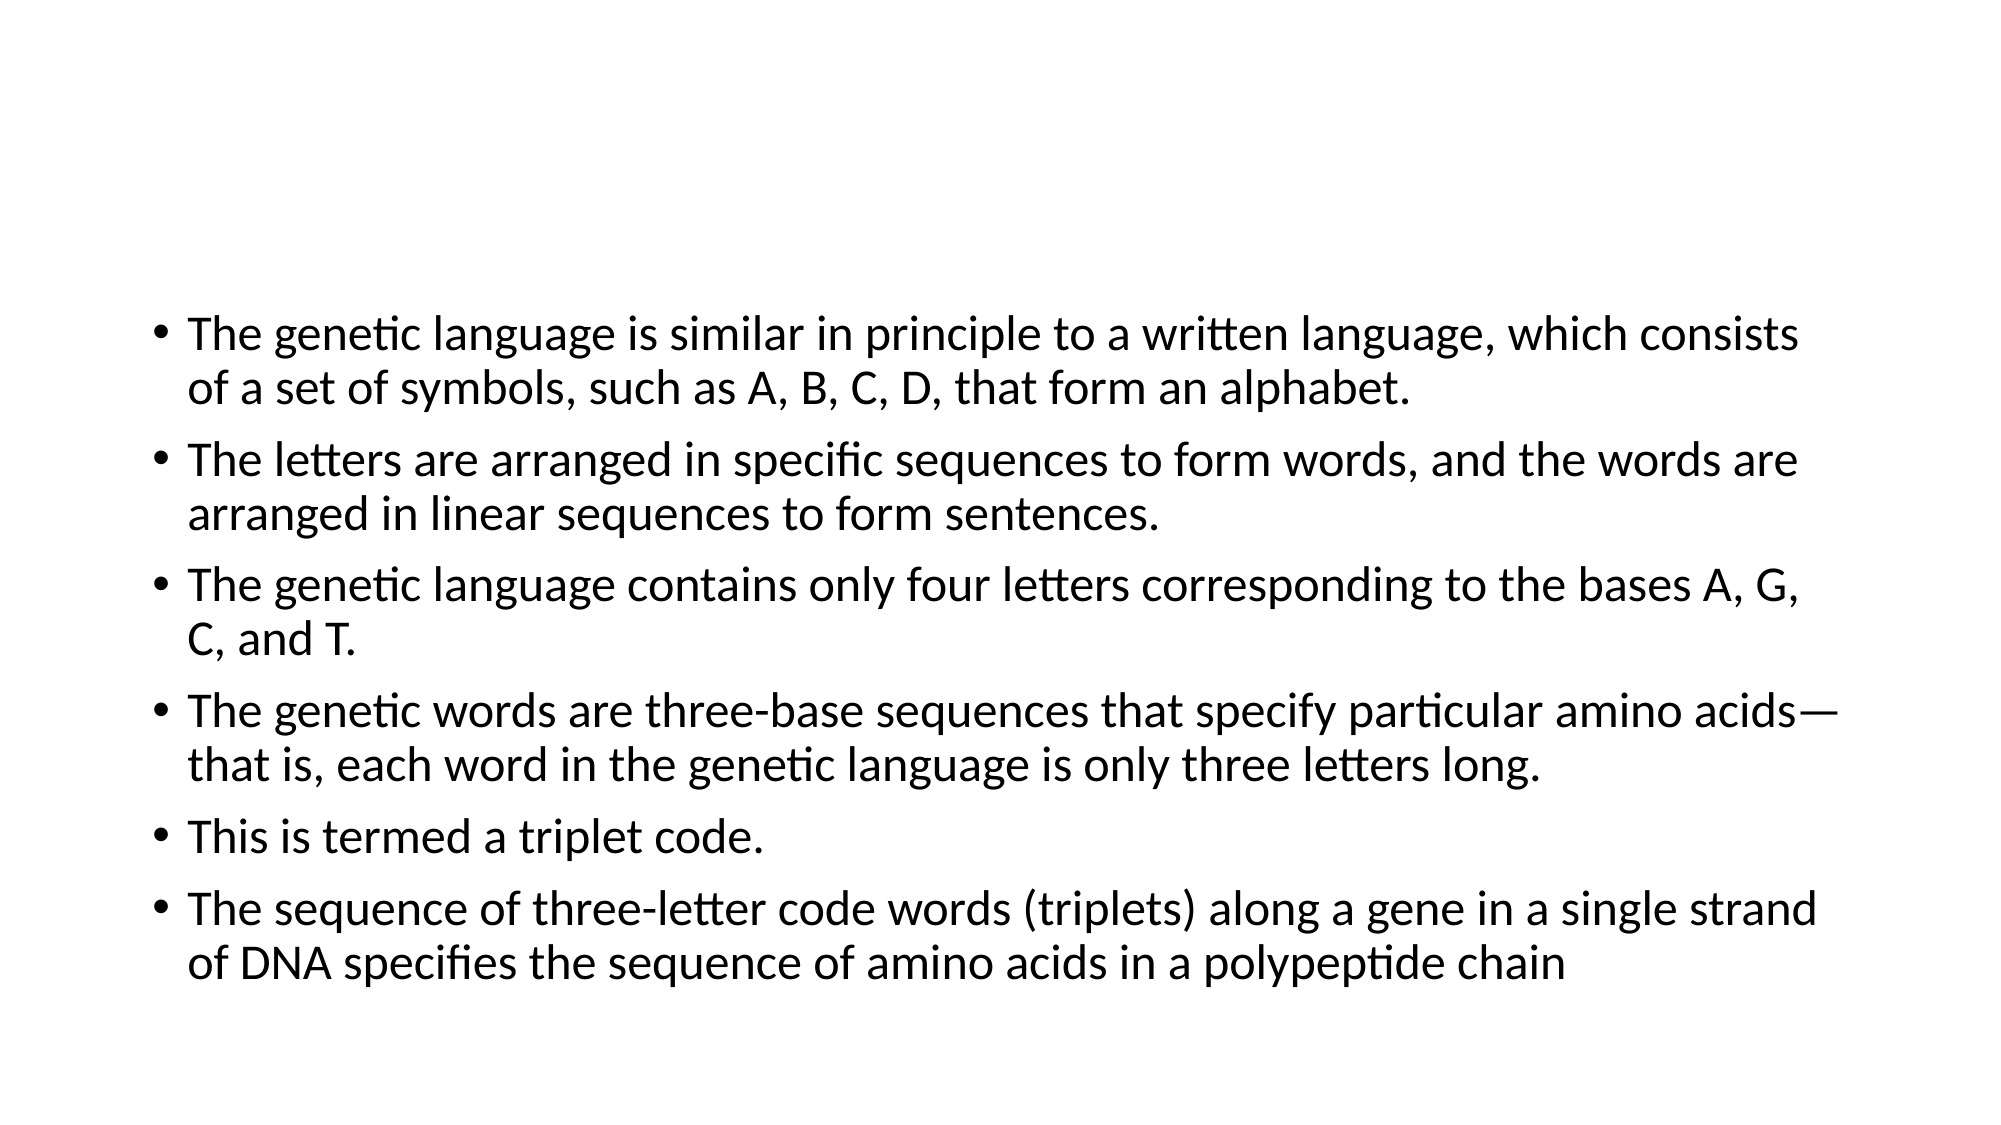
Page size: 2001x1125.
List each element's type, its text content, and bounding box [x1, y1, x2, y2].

list The genetic language is similar in principle to a written language, which consists of a set of symbols, such as A, B, C, D, that form an alphabet. The letters are arranged in specific sequences to form words, and the words are arranged in linear sequences to form sentences. The genetic language contains only four letters corresponding to the bases A, G, C, and T. The genetic words are three-base sequences that specify particular amino acids—that is, each word in the genetic language is only three letters long. This is termed a triplet code. The sequence of three-letter code words (triplets) along a gene in a single strand of DNA specifies the sequence of amino acids in a polypeptide chain [137, 299, 1863, 1014]
